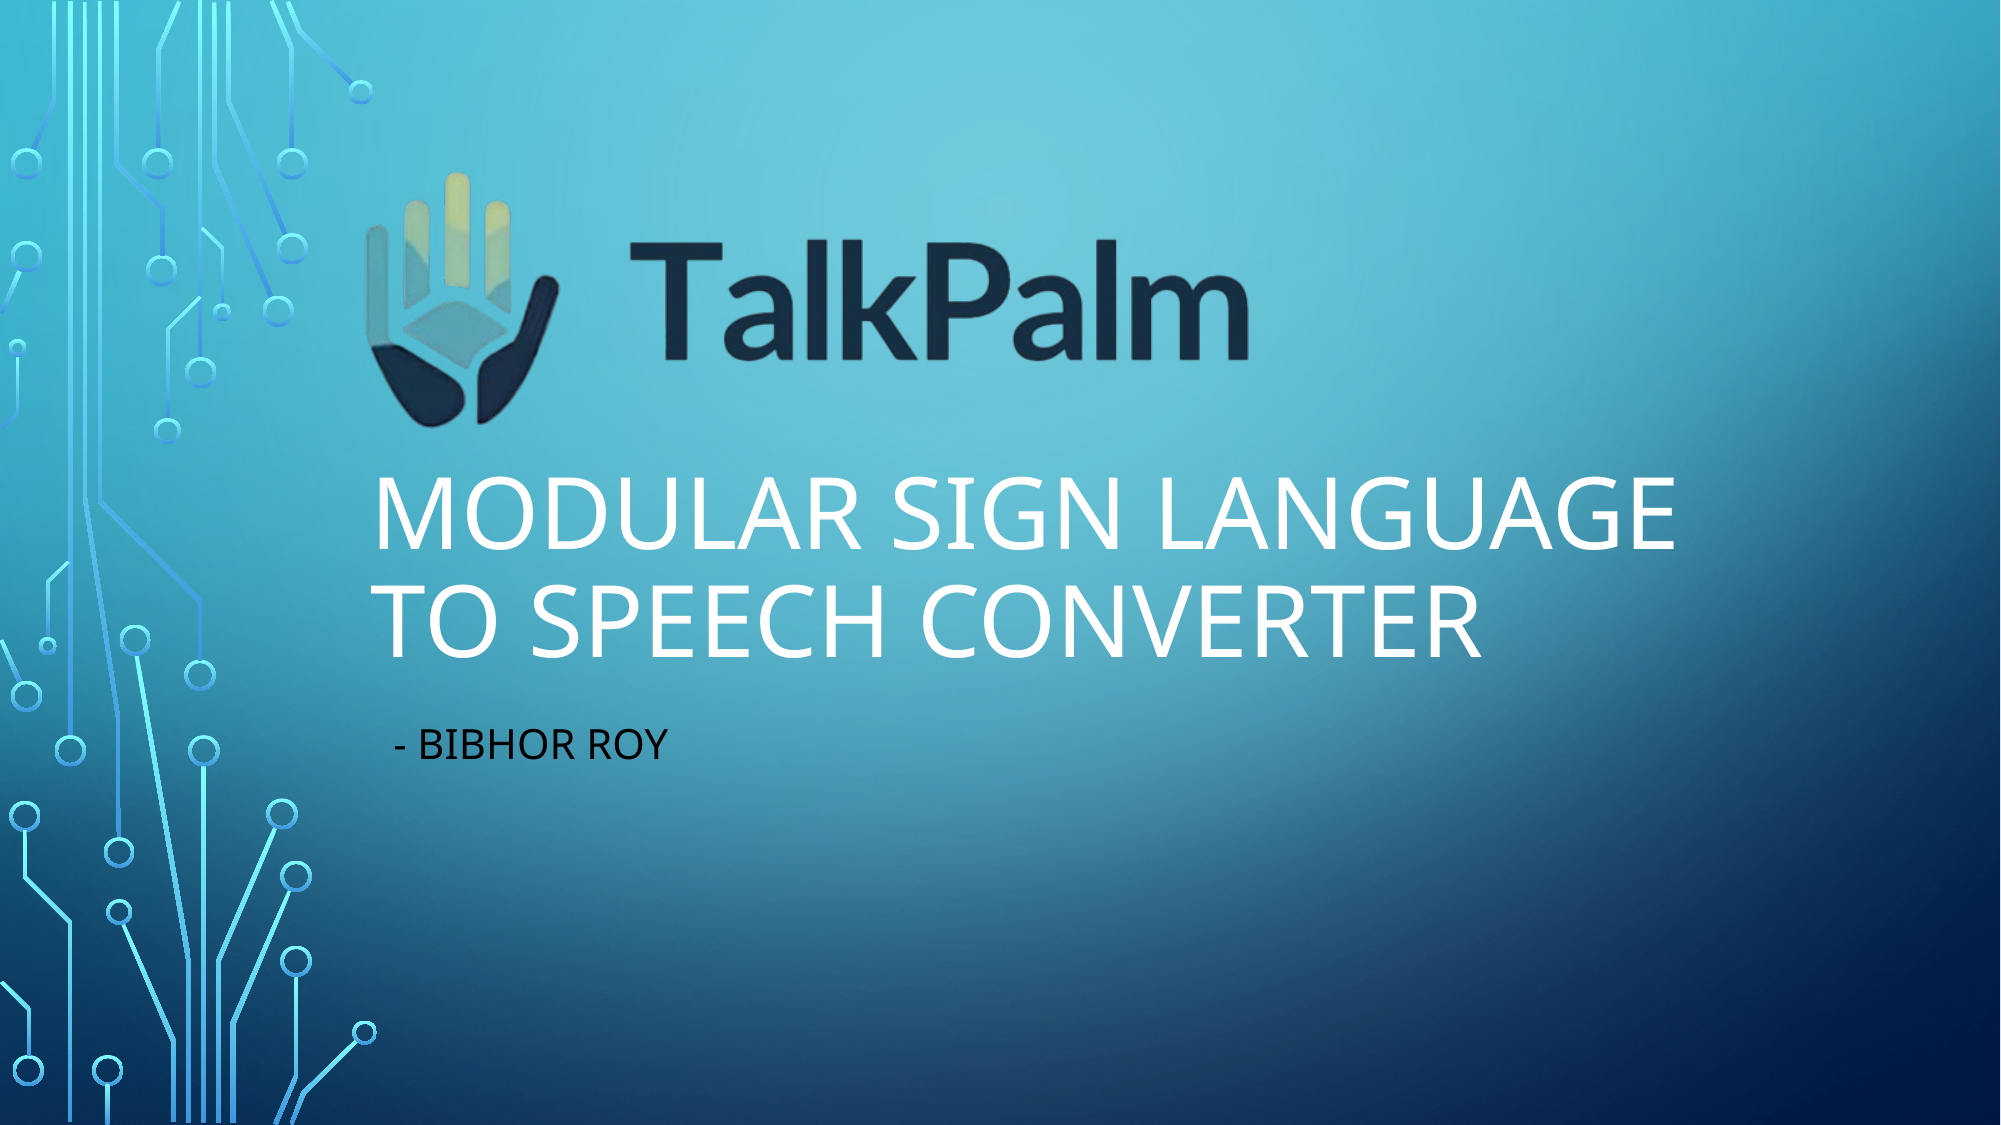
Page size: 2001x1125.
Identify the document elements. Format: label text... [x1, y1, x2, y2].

subtitle - BiBHOR ROY [378, 700, 1821, 972]
picture [300, 100, 1326, 481]
title modular SIGN LANGUAGE TO Speech CONVErTER [355, 415, 1798, 687]
text_box Introduction: [270, 1014, 1896, 1125]
